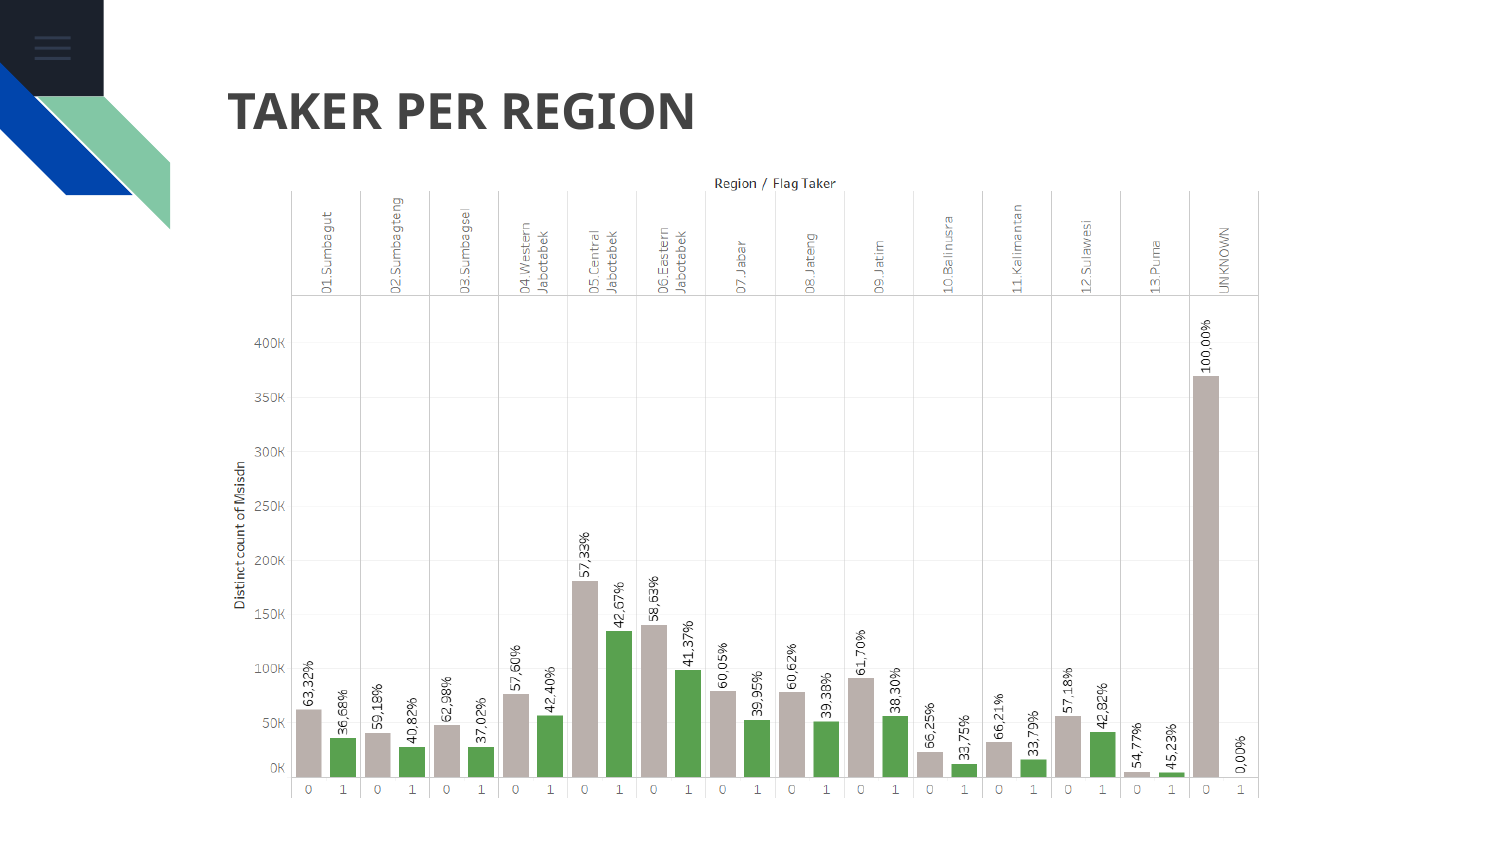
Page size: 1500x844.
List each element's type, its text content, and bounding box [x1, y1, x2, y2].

title TAKER PER REGION [212, 64, 834, 138]
picture [226, 172, 1273, 805]
